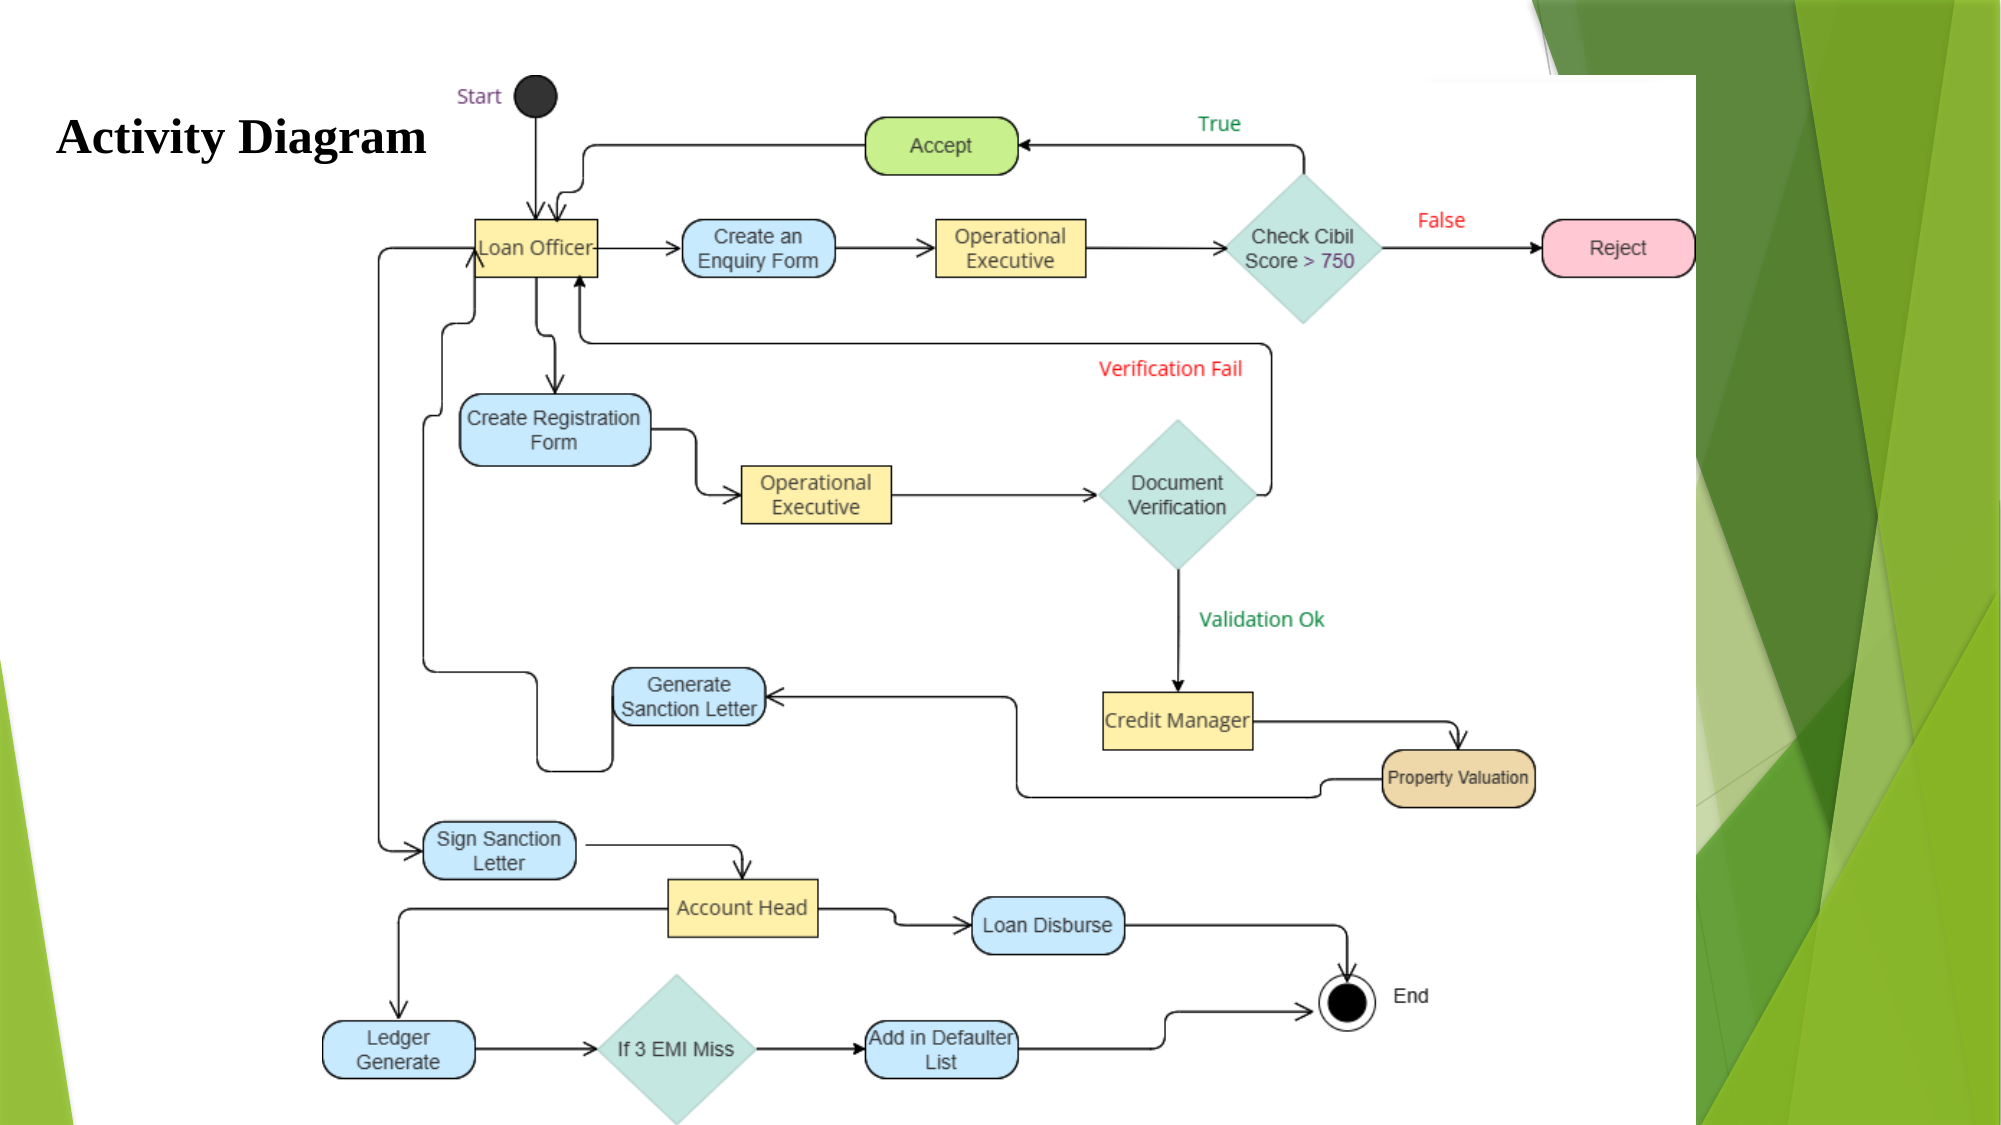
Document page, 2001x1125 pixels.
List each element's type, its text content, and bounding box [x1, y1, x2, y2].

text_box Activity Diagram [40, 96, 316, 172]
picture [321, 75, 1697, 1125]
